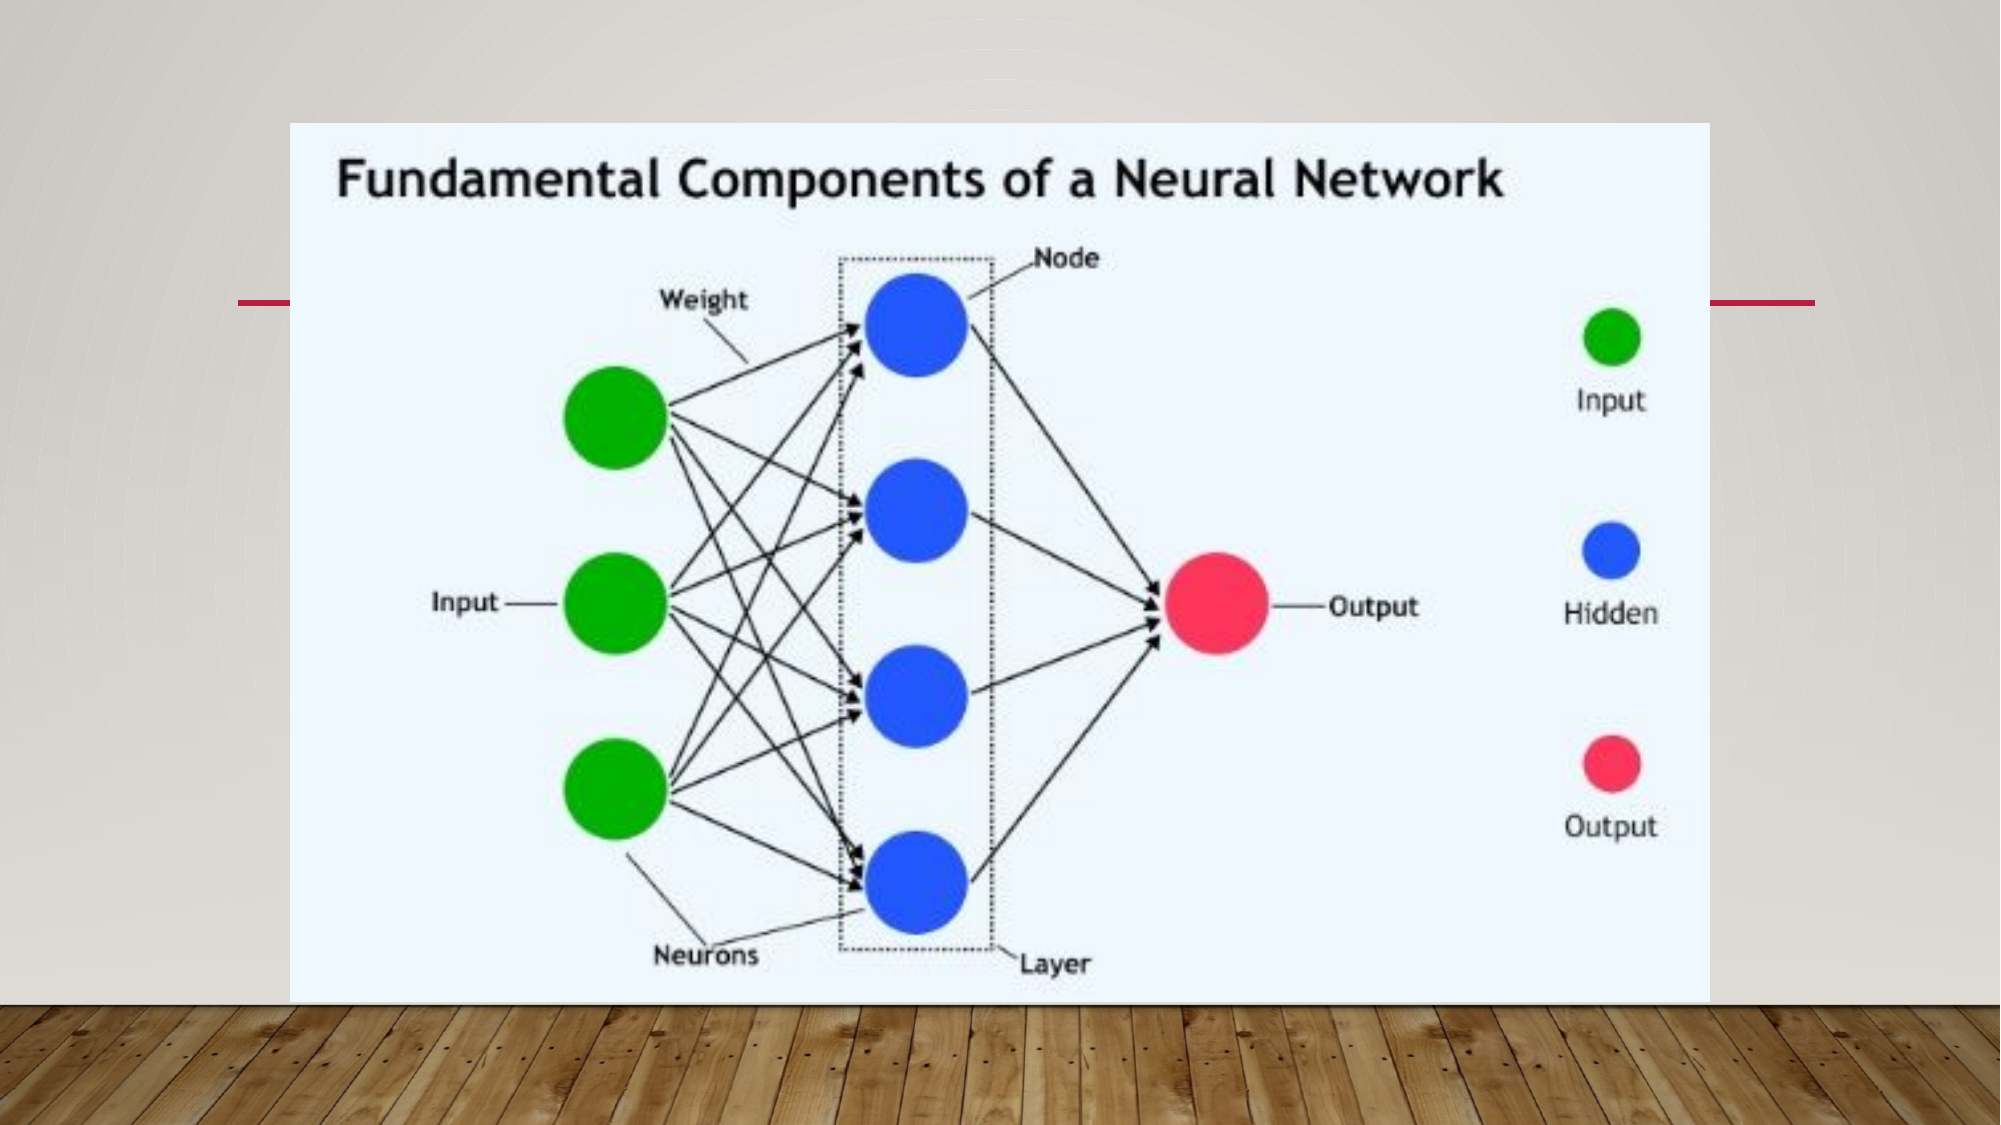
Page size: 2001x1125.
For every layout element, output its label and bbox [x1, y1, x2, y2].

picture [0, 1005, 2000, 1125]
picture [290, 123, 1710, 1002]
